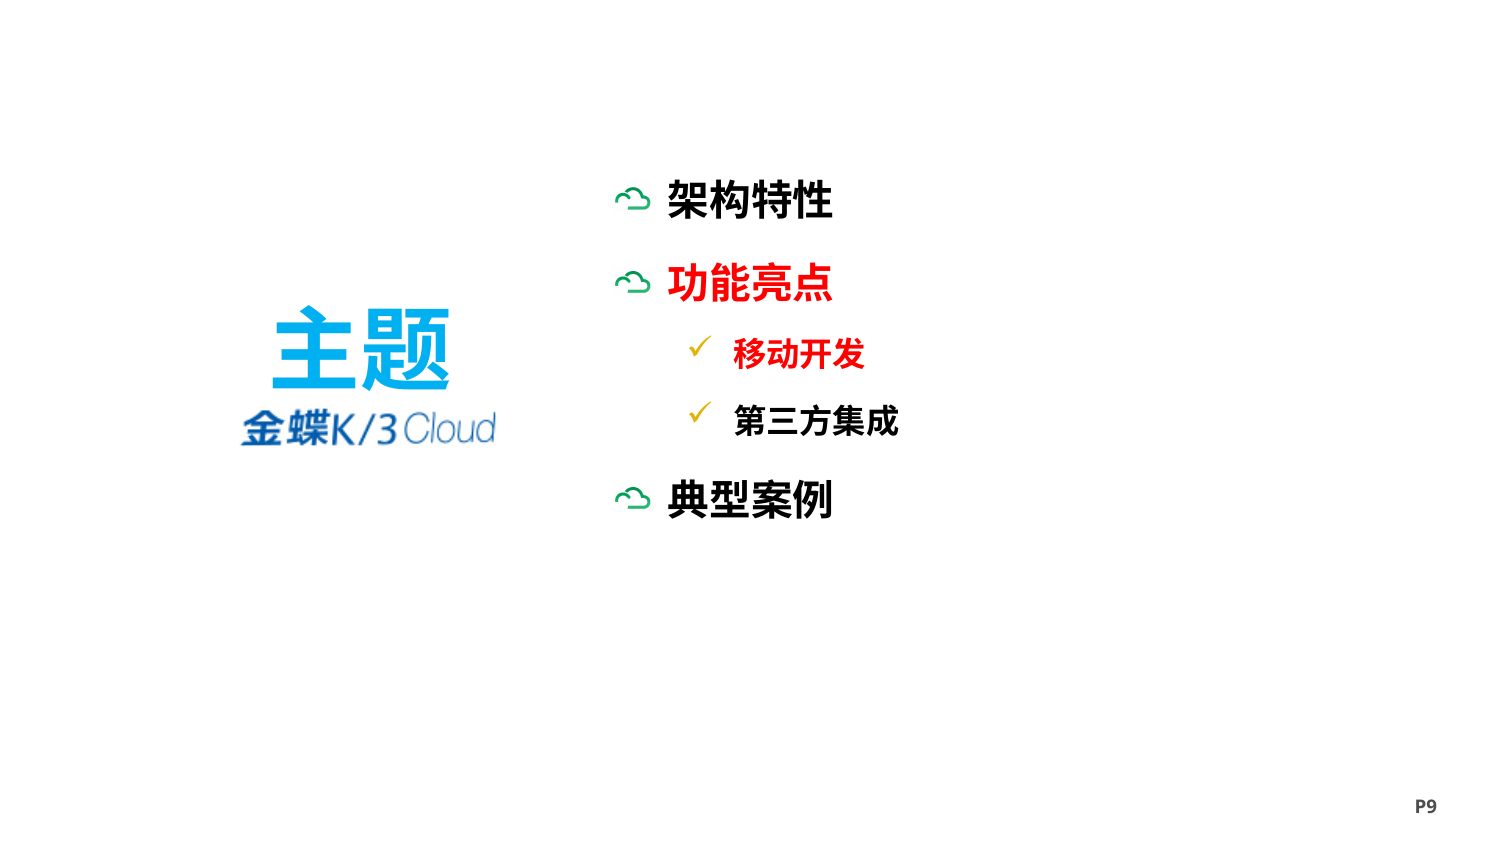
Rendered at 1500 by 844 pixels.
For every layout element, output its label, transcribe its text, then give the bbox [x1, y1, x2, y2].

picture [611, 483, 654, 513]
list 架构特性 功能亮点 移动开发 第三方集成 典型案例 [596, 87, 1324, 766]
picture [234, 398, 508, 455]
picture [611, 183, 654, 214]
picture [611, 267, 654, 297]
text_box 主题 [218, 210, 502, 483]
